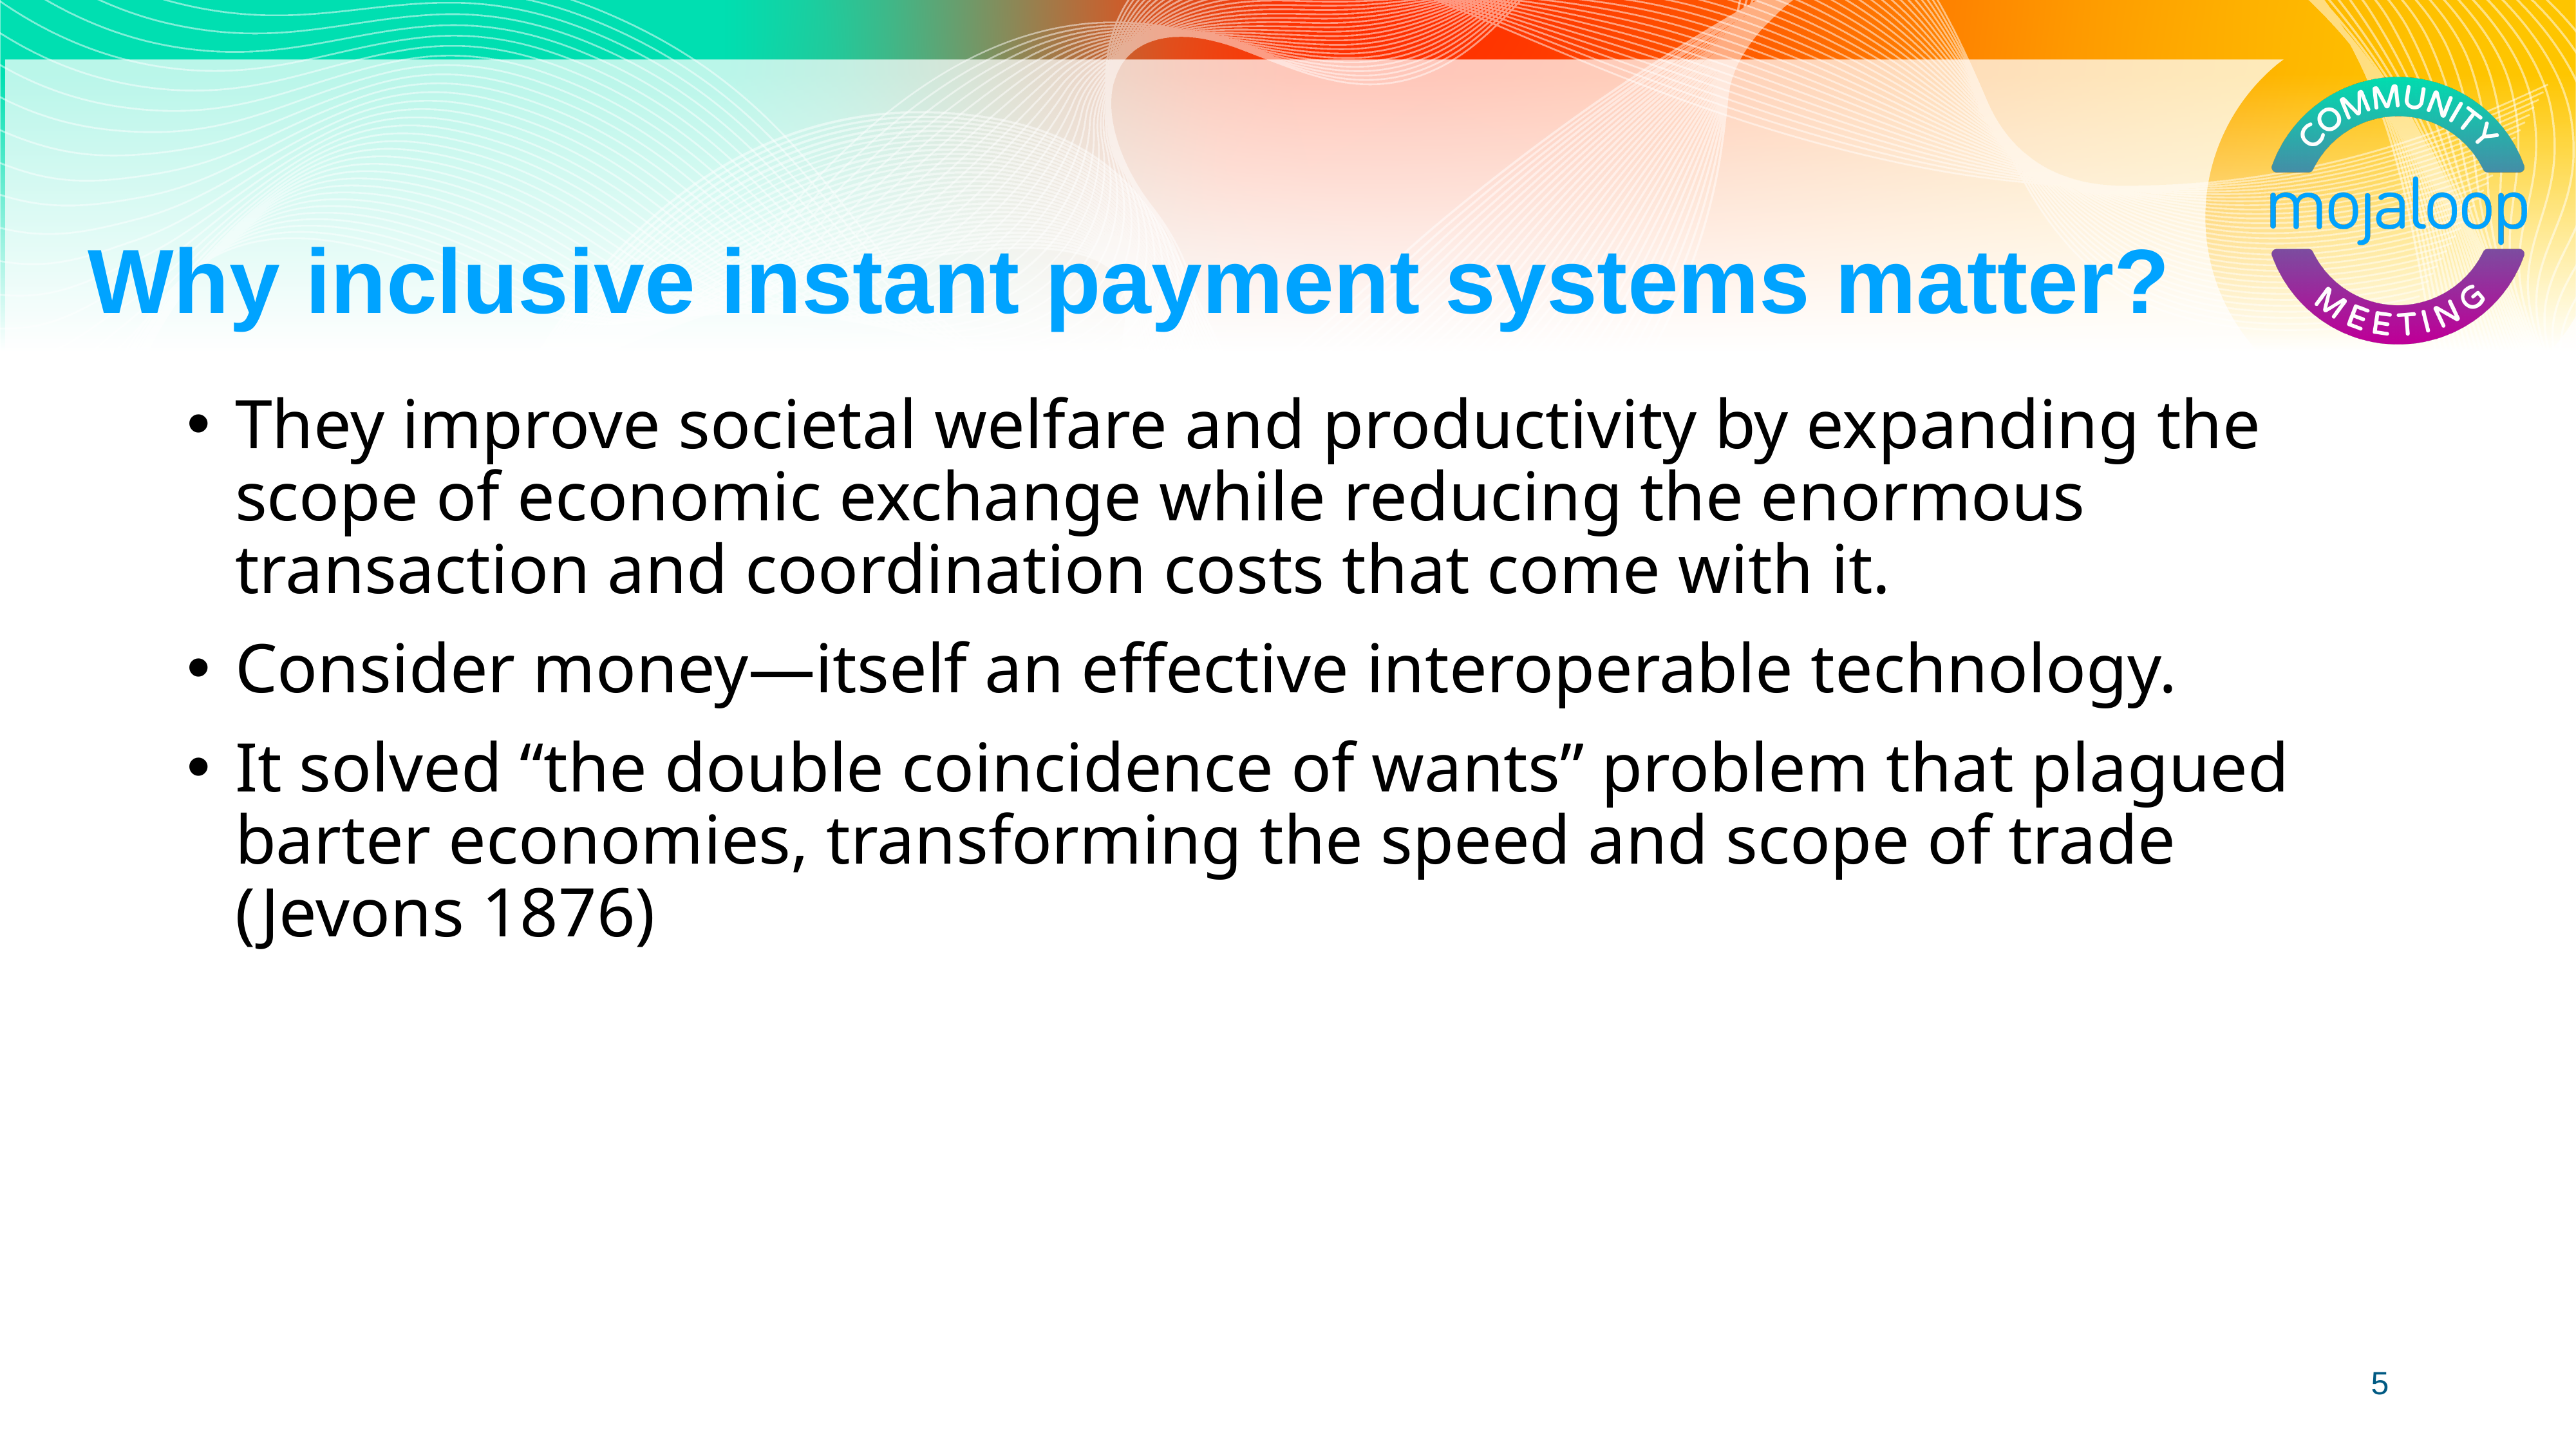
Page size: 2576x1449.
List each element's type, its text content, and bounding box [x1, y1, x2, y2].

picture [0, 0, 2576, 1449]
title Why inclusive instant payment systems matter? [78, 144, 2182, 424]
slide_number 5 [1819, 1343, 2399, 1421]
list They improve societal welfare and productivity by expanding the scope of economic exchange while reducing the enormous transaction and coordination costs that come with it. Consider money—itself an effective interoperable technology. It solved “the double coincidence of wants” problem that plagued barter economies, transforming the speed and scope of trade (Jevons 1876) [177, 385, 2399, 1305]
